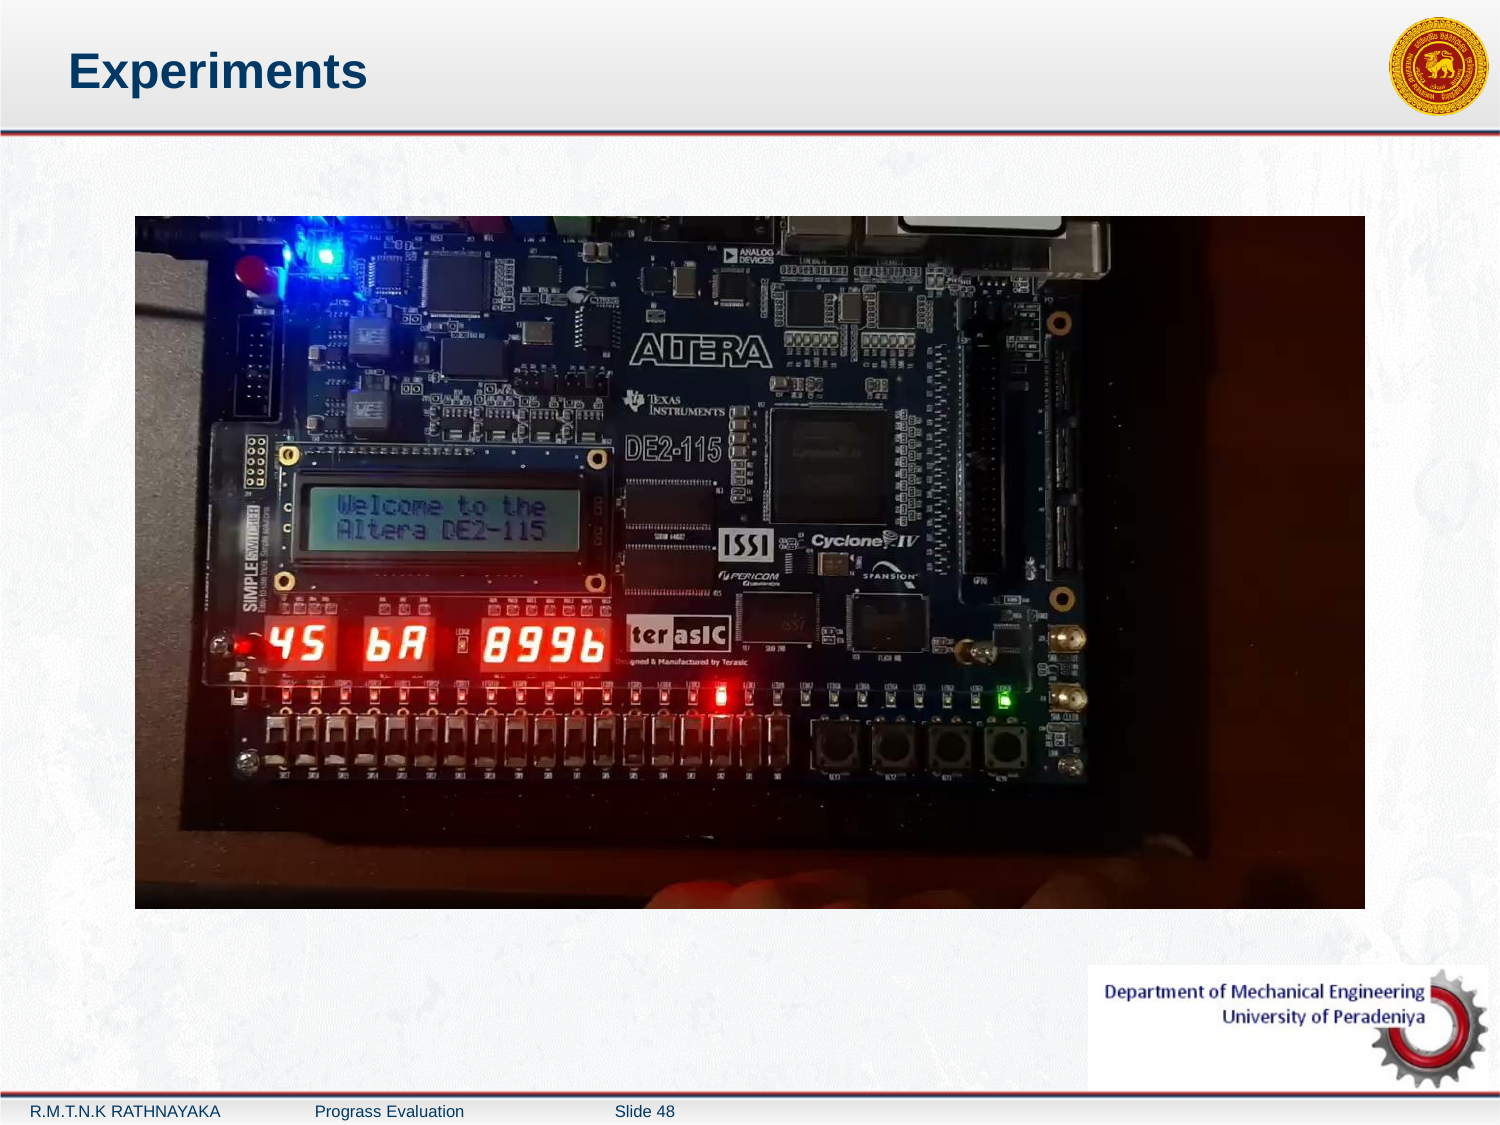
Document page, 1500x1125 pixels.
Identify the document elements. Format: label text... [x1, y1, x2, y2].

text_box Experiments [53, 30, 1294, 106]
picture [0, 0, 1500, 1125]
